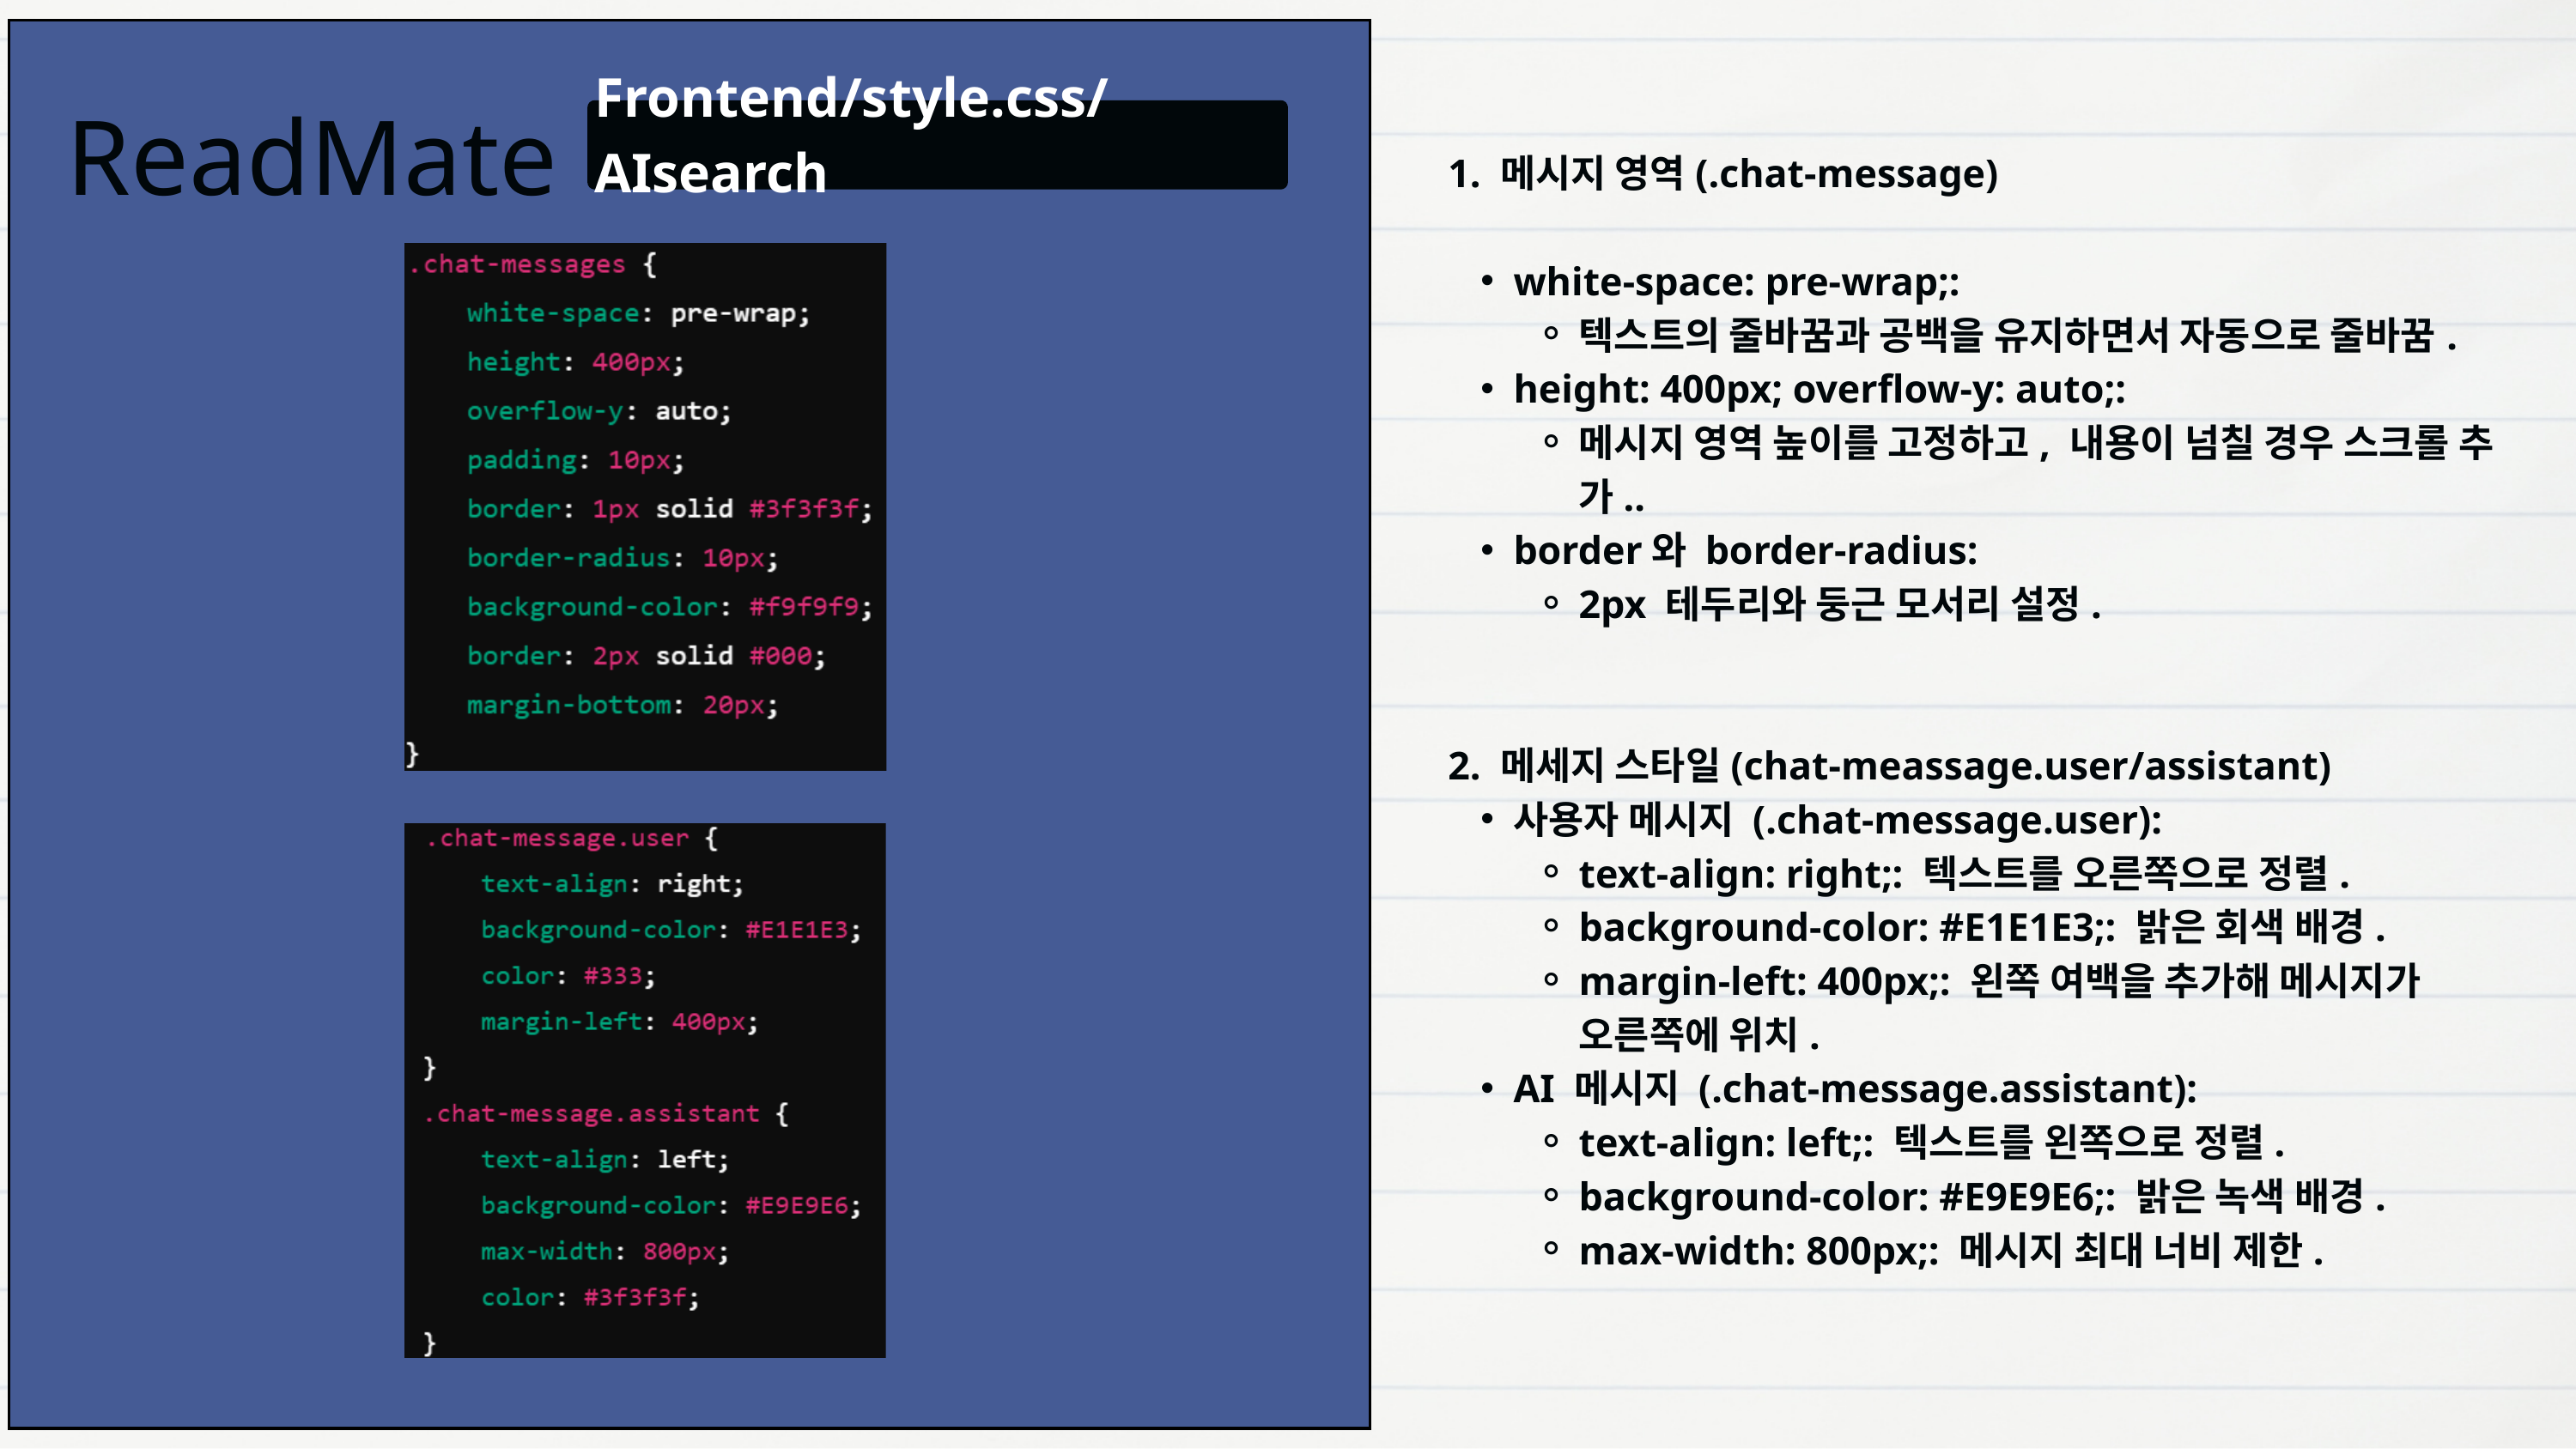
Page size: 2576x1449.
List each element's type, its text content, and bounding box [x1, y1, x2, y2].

text_box 1. 메시지 영역(.chat-message) white-space: pre-wrap;: 텍스트의 줄바꿈과 공백을 유지하면서 자동으로 줄바꿈. height: 400px; overflow-y: auto;: 메시지 영역 높이를 고정하고, 내용이 넘칠 경우 스크롤 추가.. border와 border-radius: 2px 테두리와 둥근 모서리 설정. 2. 메세지 스타일(chat-meassage.user/assistant) 사용자 메시지 (.chat-message.user): text-align: right;: 텍스트를 오른쪽으로 정렬. background-color: #E1E1E3;: 밝은 회색 배경. margin-left: 400px;: 왼쪽 여백을 추가해 메시지가 오른쪽에 위치. AI 메시지 (.chat-message.assistant): text-align: left;: 텍스트를 왼쪽으로 정렬. background-color: #E9E9E6;: 밝은 녹색 배경. max-width: 800px;: 메시지 최대 너비 제한. [1448, 142, 2539, 1326]
text_box [0, 0, 2576, 1449]
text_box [586, 100, 1289, 190]
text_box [8, 20, 1371, 1429]
